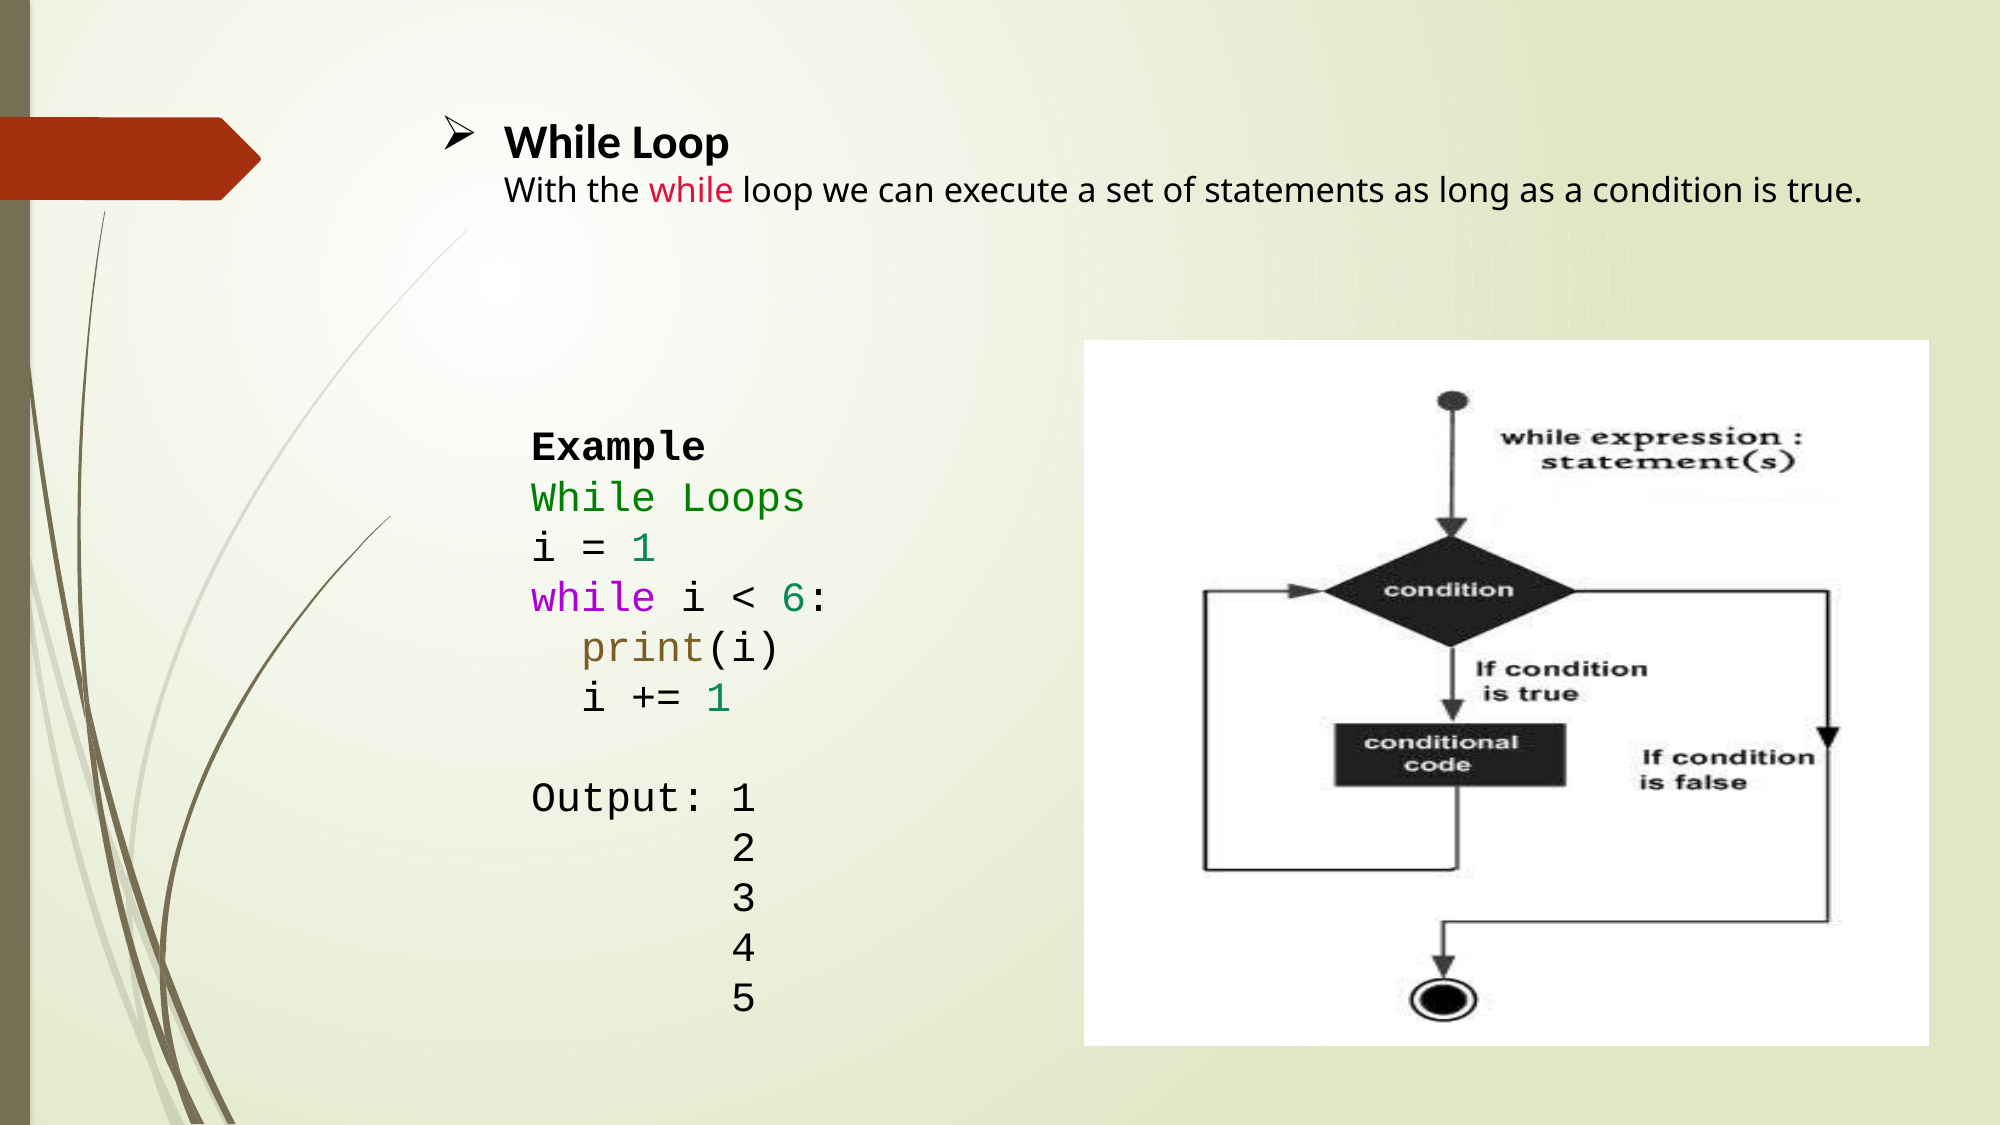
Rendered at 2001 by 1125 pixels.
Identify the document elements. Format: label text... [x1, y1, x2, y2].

picture [1084, 340, 1929, 1046]
text_box Example While Loops i = 1 while i < 6: print(i) i += 1 Output: 1 2 3 4 5 [516, 411, 1249, 1072]
title While Loop With the while loop we can execute a set of statements as long as a condition is true. [425, 102, 1888, 313]
